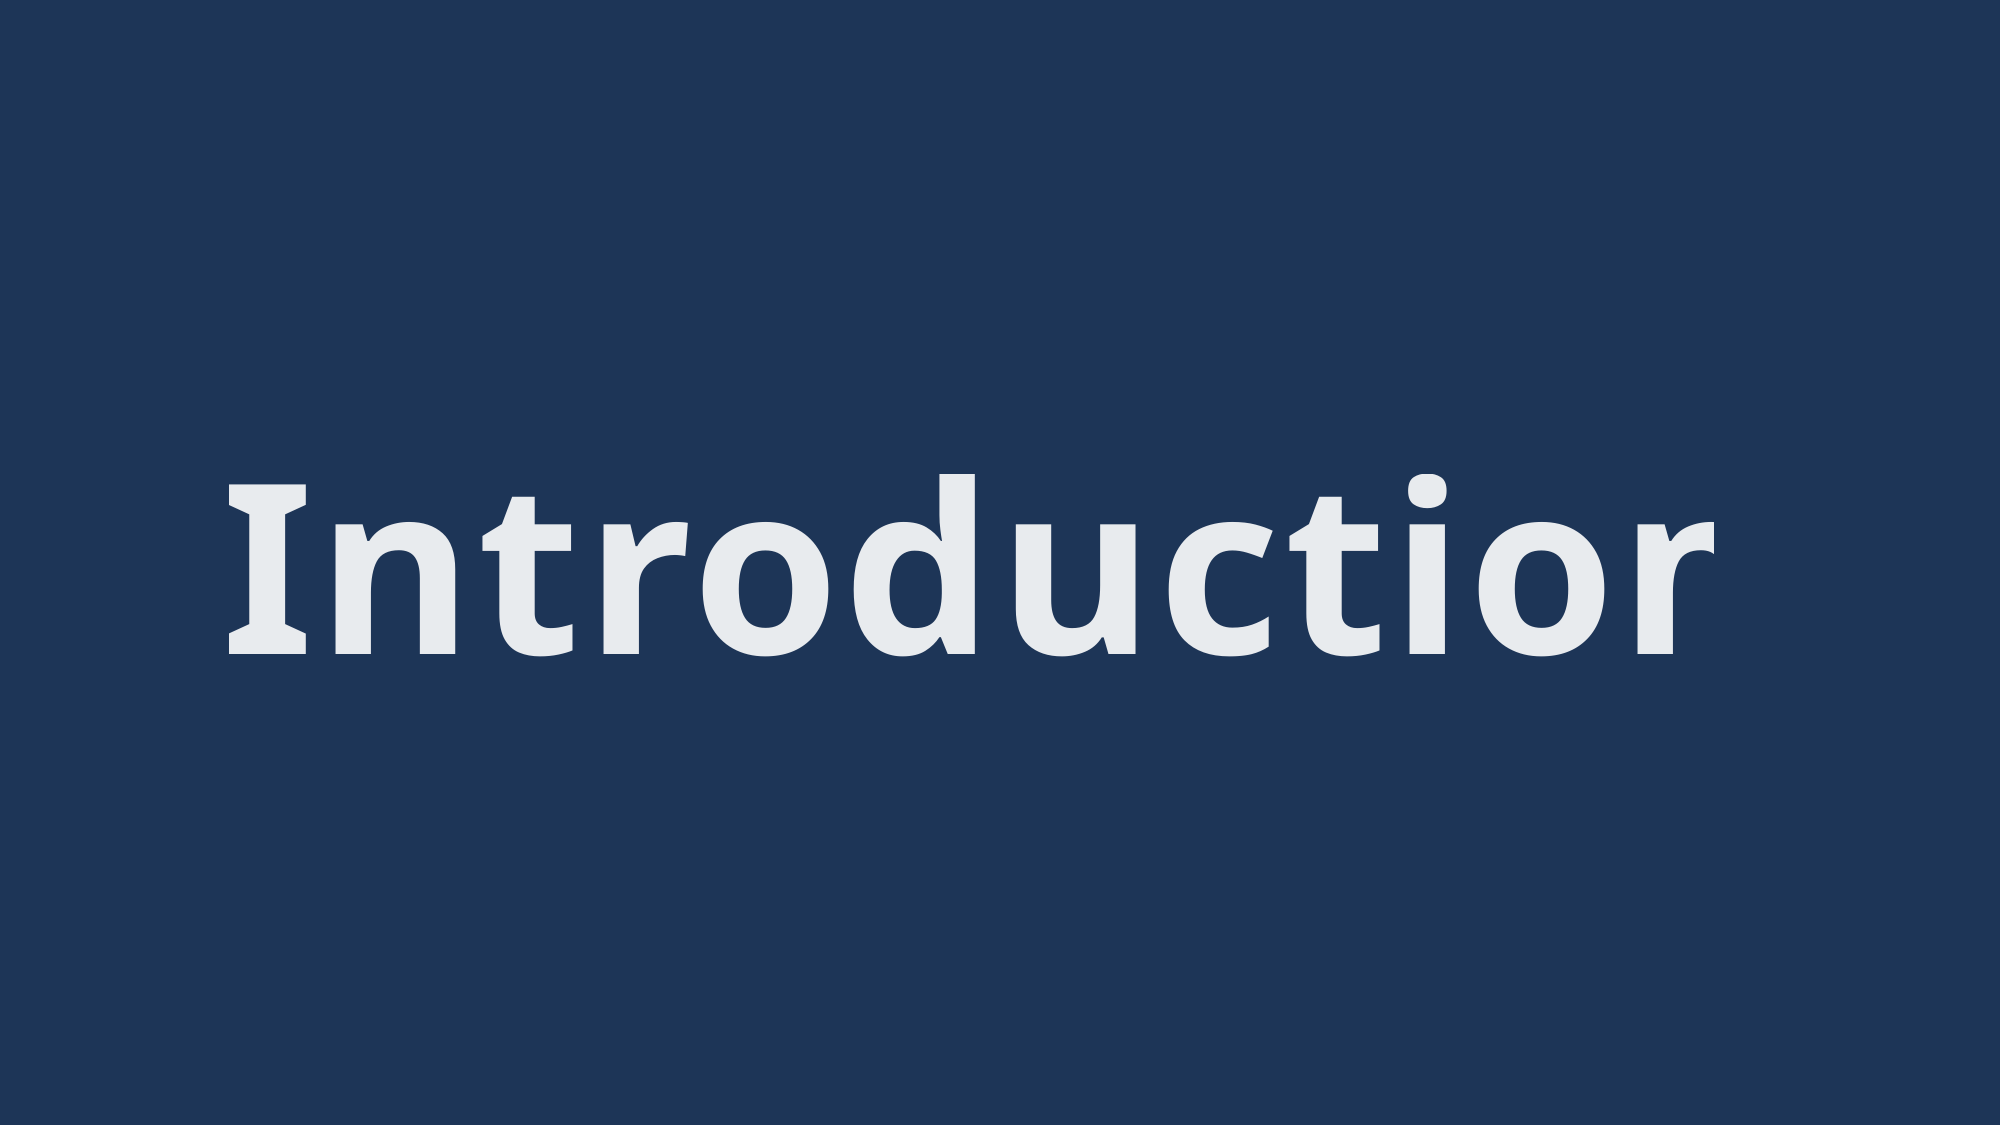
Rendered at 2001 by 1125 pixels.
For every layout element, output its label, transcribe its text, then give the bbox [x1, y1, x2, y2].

text_box Introduction [175, 437, 1824, 682]
